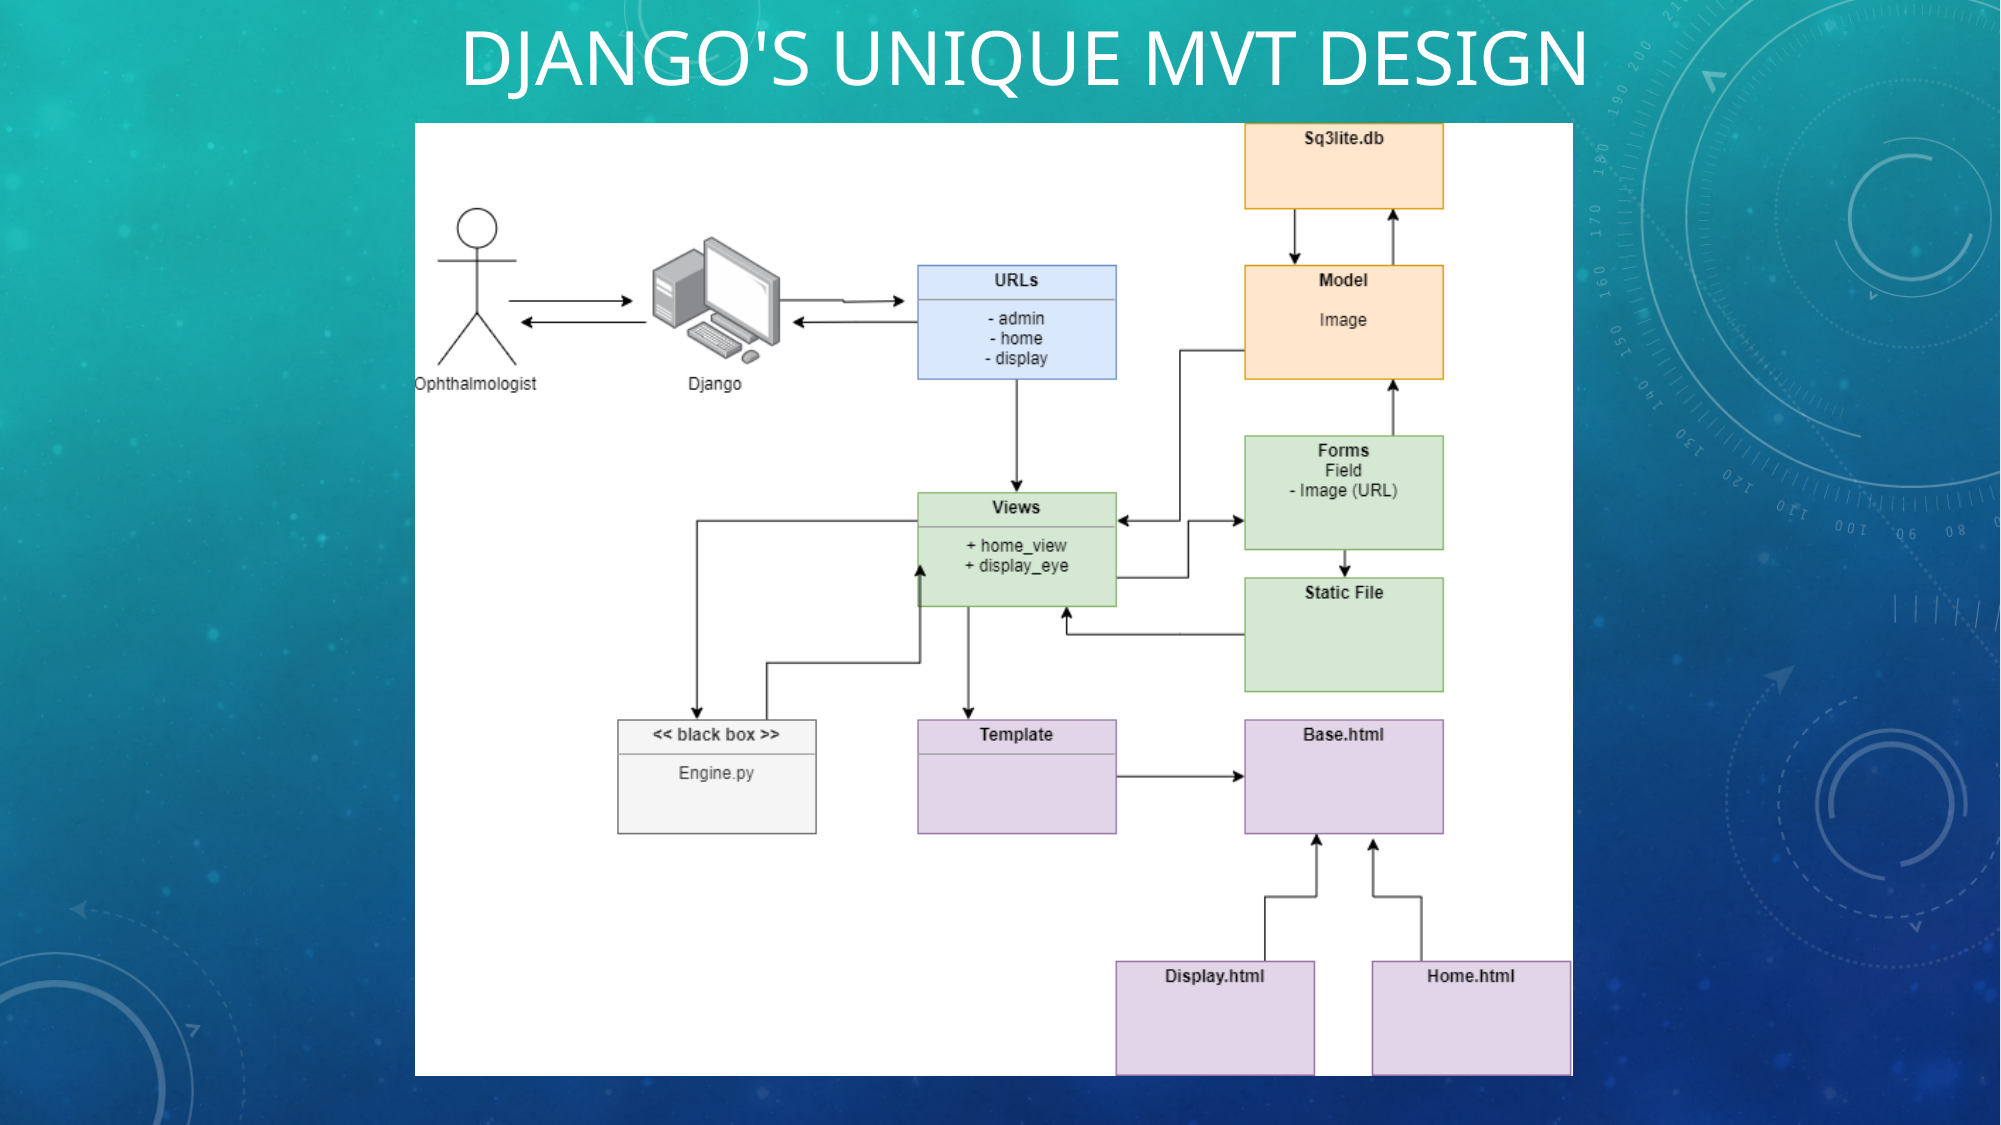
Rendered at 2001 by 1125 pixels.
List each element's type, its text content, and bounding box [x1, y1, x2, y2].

picture [0, 0, 2001, 1125]
title DJANGO'S UNIQUE MVT DESIGN [444, 0, 2000, 176]
